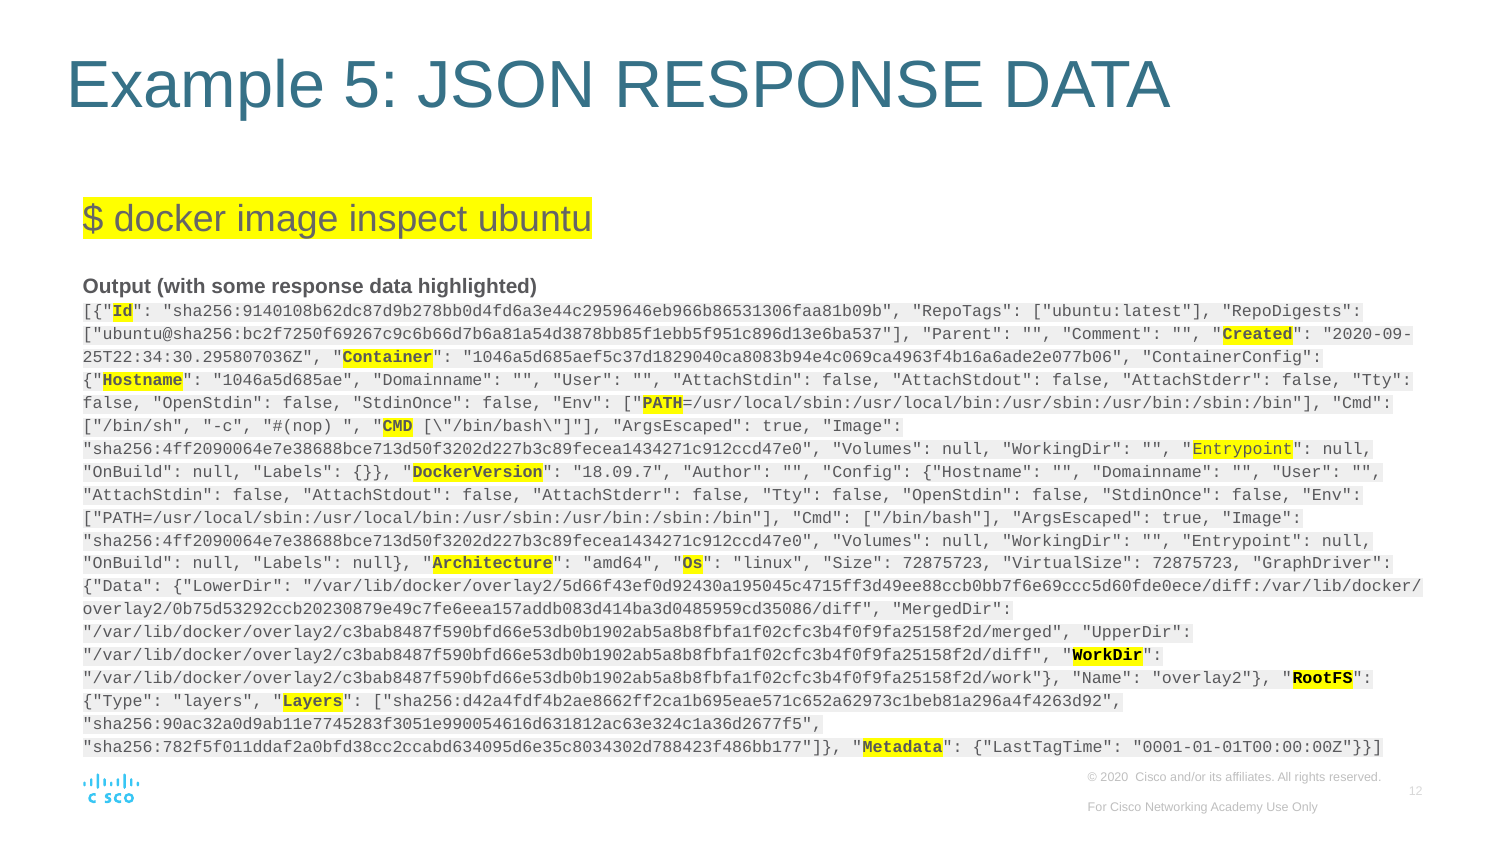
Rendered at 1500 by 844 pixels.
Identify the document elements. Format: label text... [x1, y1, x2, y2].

title Example 5: JSON RESPONSE DATA [51, 72, 1449, 167]
text_box $ docker image inspect ubuntu Output (with some response data highlighted) [{"Id": "sha256:9140108b62dc87d9b278bb0d4fd6a3e44c2959646eb966b86531306faa81b09b", "RepoTags": ["ubuntu:latest"], "RepoDigests": ["ubuntu@sha256:bc2f7250f69267c9c6b66d7b6a81a54d3878bb85f1ebb5f951c896d13e6ba537"], "Parent": "", "Comment": "", "Created": "2020-09-25T22:34:30.295807036Z", "Container": "1046a5d685aef5c37d1829040ca8083b94e4c069ca4963f4b16a6ade2e077b06", "ContainerConfig": {"Hostname": "1046a5d685ae", "Domainname": "", "User": "", "AttachStdin": false, "AttachStdout": false, "AttachStderr": false, "Tty": false, "OpenStdin": false, "StdinOnce": false, "Env": ["PATH=/usr/local/sbin:/usr/local/bin:/usr/sbin:/usr/bin:/sbin:/bin"], "Cmd": ["/bin/sh", "-c", "#(nop) ", "CMD [\"/bin/bash\"]"], "ArgsEscaped": true, "Image": "sha256:4ff2090064e7e38688bce713d50f3202d227b3c89fecea1434271c912ccd47e0", "Volumes": null, "WorkingDir": "", "Entrypoint": null, "OnBuild": null, "Labels": {}}, "DockerVersion": "18.09.7", "Author": "", "Config": {"Hostname": "", "Domainname": "", "User": "", "AttachStdin": false, "AttachStdout": false, "AttachStderr": false, "Tty": false, "OpenStdin": false, "StdinOnce": false, "Env": ["PATH=/usr/local/sbin:/usr/local/bin:/usr/sbin:/usr/bin:/sbin:/bin"], "Cmd": ["/bin/bash"], "ArgsEscaped": true, "Image": "sha256:4ff2090064e7e38688bce713d50f3202d227b3c89fecea1434271c912ccd47e0", "Volumes": null, "WorkingDir": "", "Entrypoint": null, "OnBuild": null, "Labels": null}, "Architecture": "amd64", "Os": "linux", "Size": 72875723, "VirtualSize": 72875723, "GraphDriver": {"Data": {"LowerDir": "/var/lib/docker/overlay2/5d66f43ef0d92430a195045c4715ff3d49ee88ccb0bb7f6e69ccc5d60fde0ece/diff:/var/lib/docker/overlay2/0b75d53292ccb20230879e49c7fe6eea157addb083d414ba3d0485959cd35086/diff", "MergedDir": "/var/lib/docker/overlay2/c3bab8487f590bfd66e53db0b1902ab5a8b8fbfa1f02cfc3b4f0f9fa25158f2d/merged", "UpperDir": "/var/lib/docker/overlay2/c3bab8487f590bfd66e53db0b1902ab5a8b8fbfa1f02cfc3b4f0f9fa25158f2d/diff", "WorkDir": "/var/lib/docker/overlay2/c3bab8487f590bfd66e53db0b1902ab5a8b8fbfa1f02cfc3b4f0f9fa25158f2d/work"}, "Name": "overlay2"}, "RootFS": {"Type": "layers", "Layers": ["sha256:d42a4fdf4b2ae8662ff2ca1b695eae571c652a62973c1beb81a296a4f4263d92", "sha256:90ac32a0d9ab11e7745283f3051e990054616d631812ac63e324c1a36d2677f5", "sha256:782f5f011ddaf2a0bfd38cc2ccabd634095d6e35c8034302d788423f486bb177"]}, "Metadata": {"LastTagTime": "0001-01-01T00:00:00Z"}}] [67, 178, 1454, 771]
